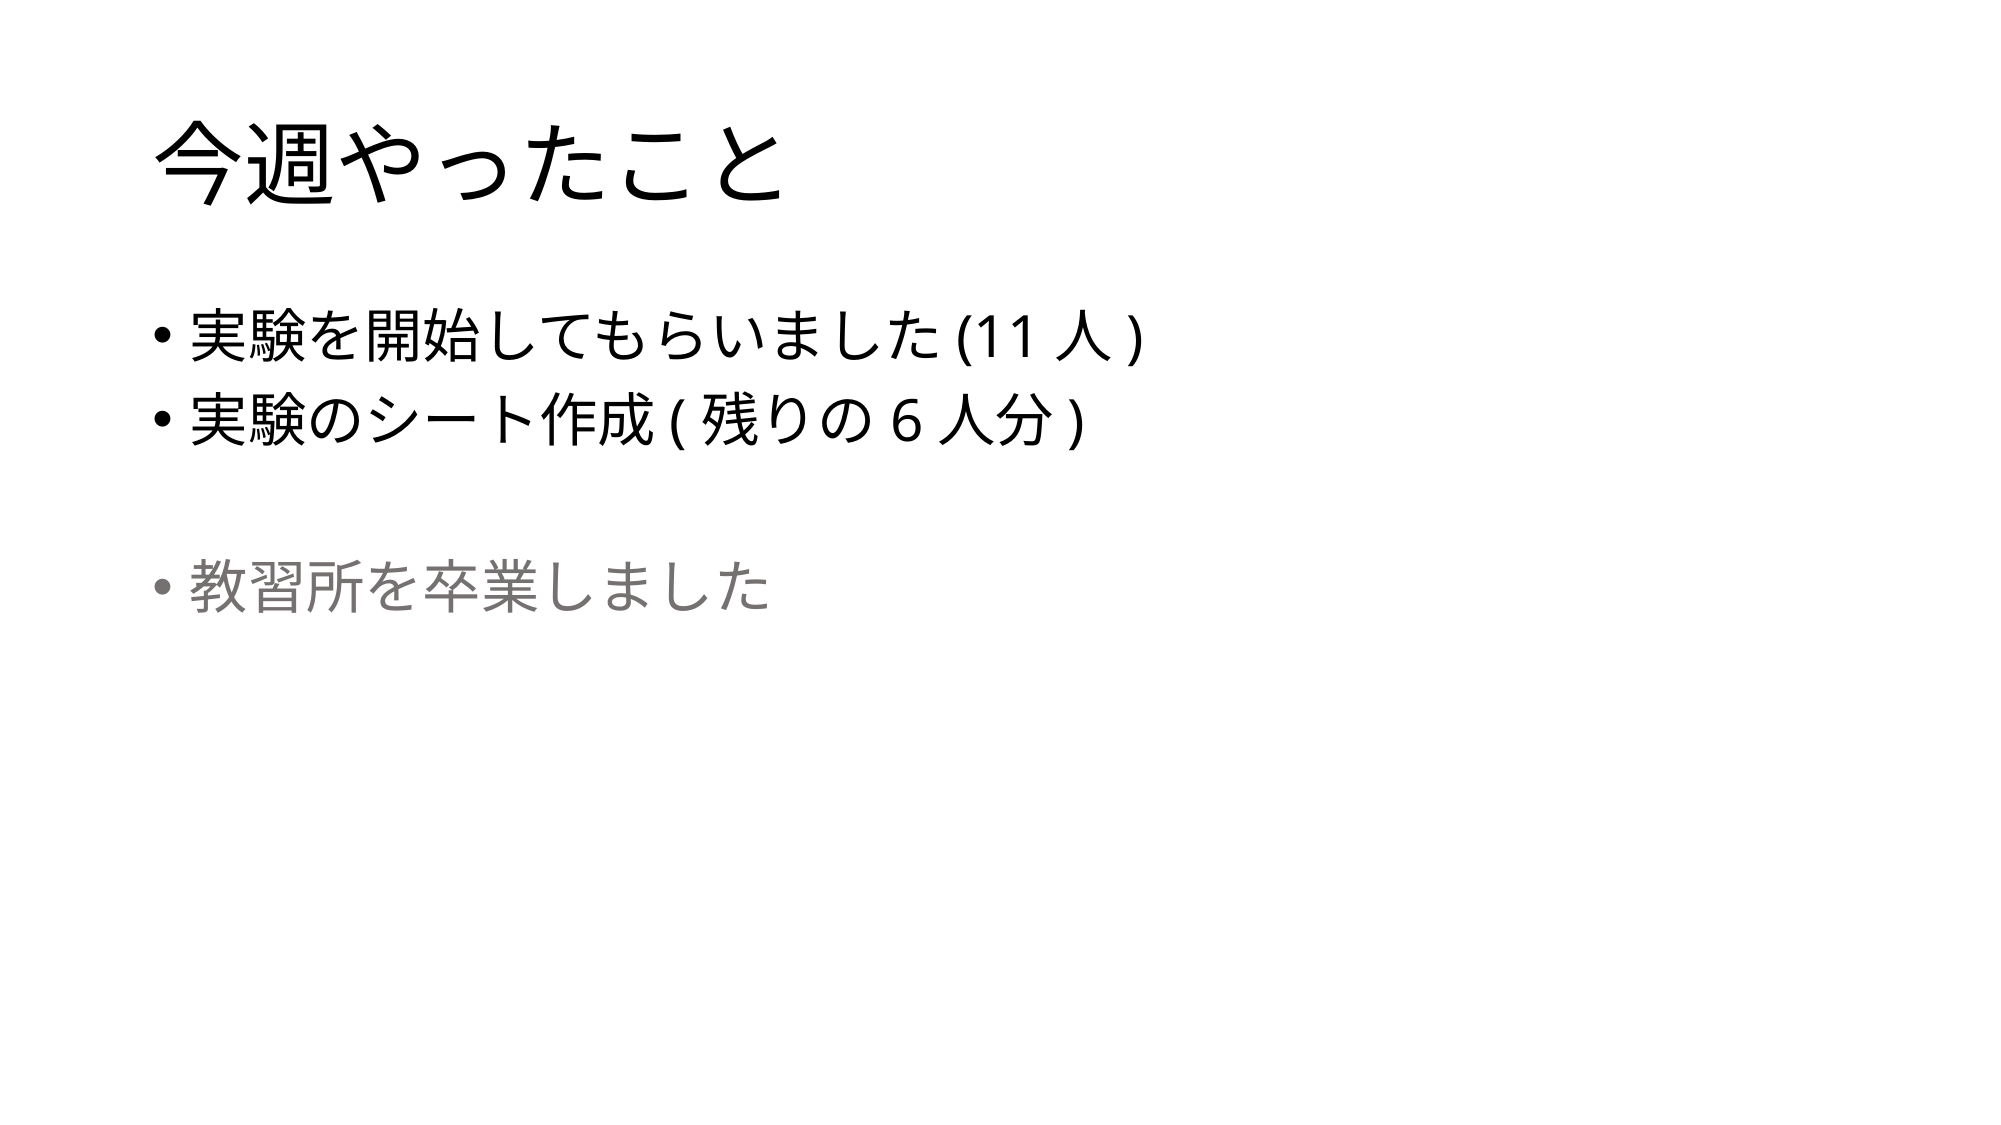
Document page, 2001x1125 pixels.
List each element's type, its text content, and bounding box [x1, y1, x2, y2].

title 今週やったこと [137, 59, 1863, 278]
list 実験を開始してもらいました(11人) 実験のシート作成(残りの6人分) 教習所を卒業しました [137, 299, 1863, 1014]
